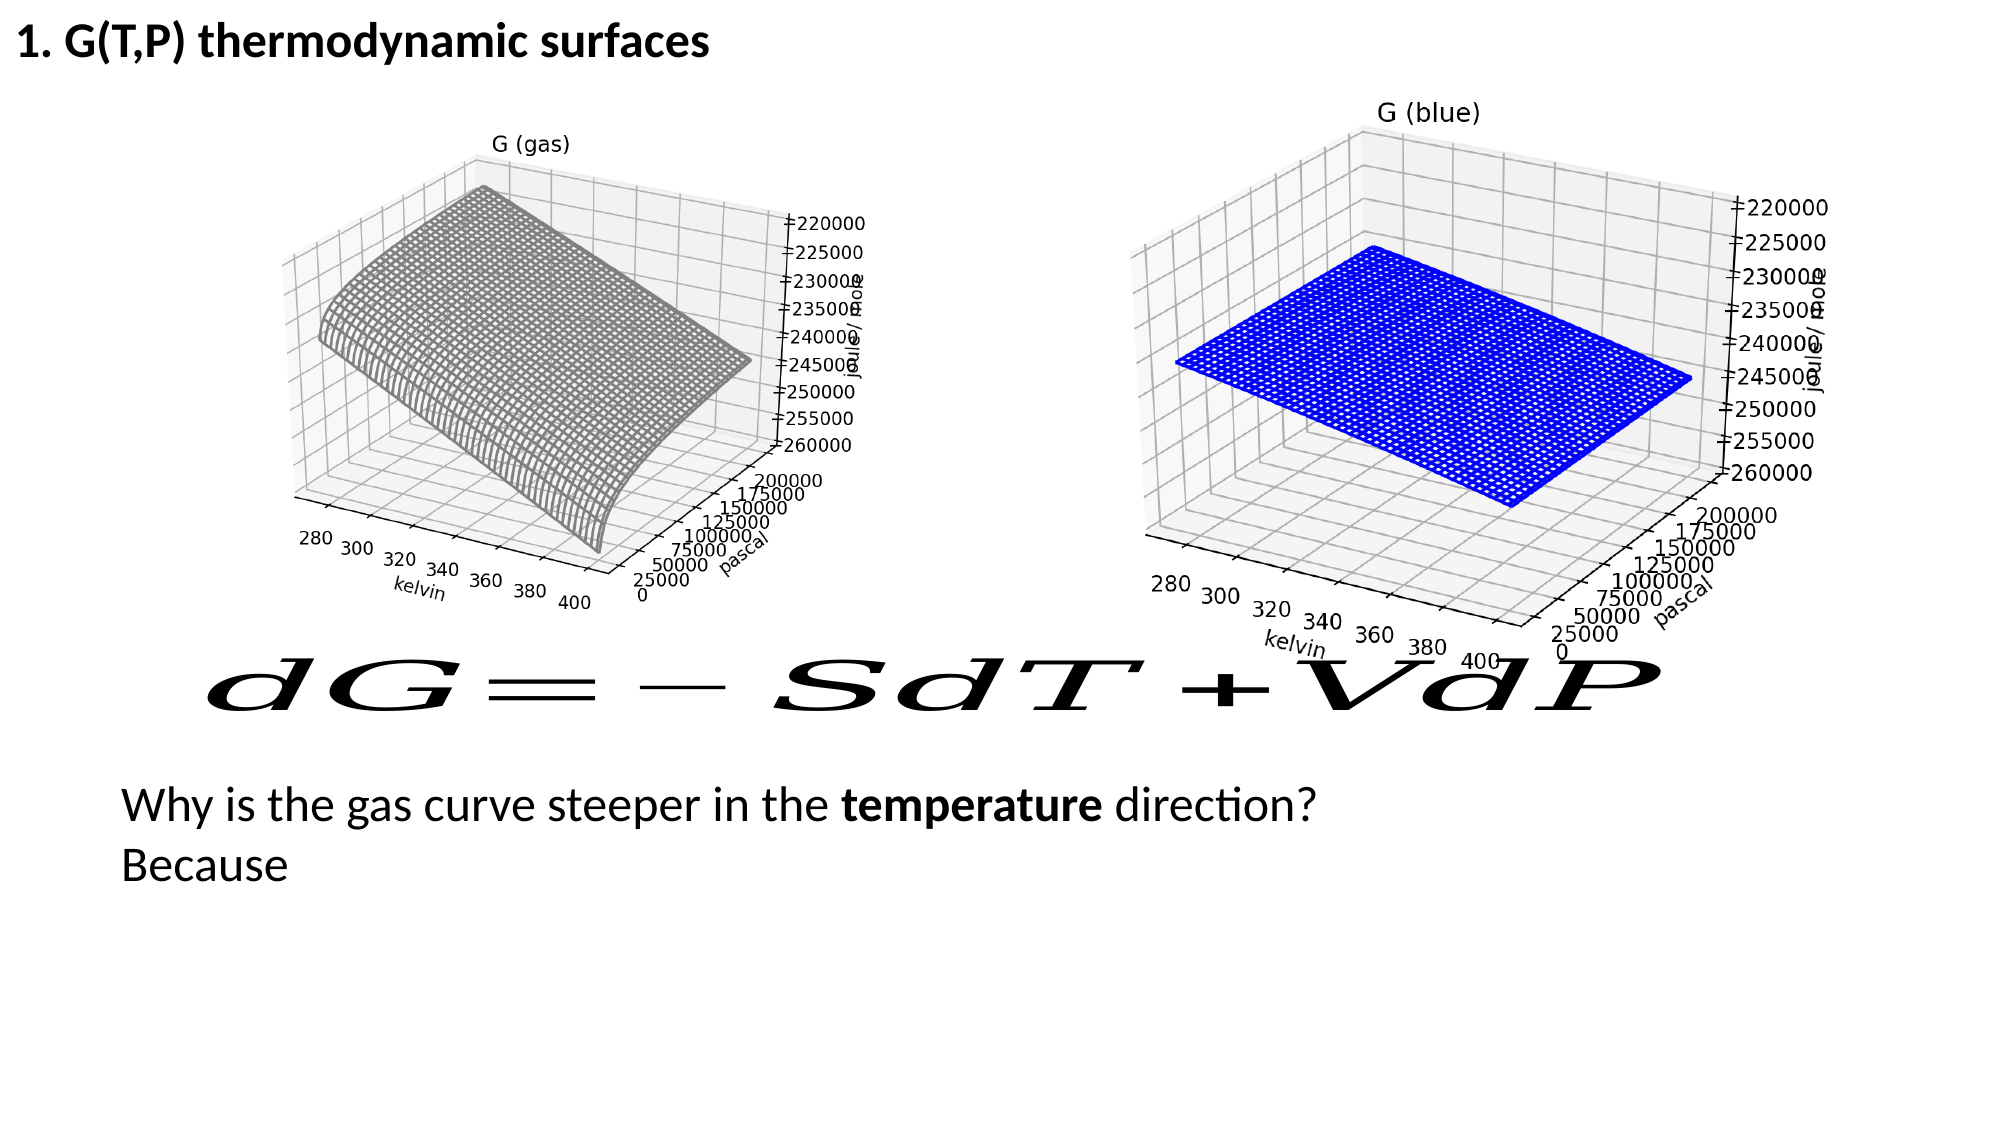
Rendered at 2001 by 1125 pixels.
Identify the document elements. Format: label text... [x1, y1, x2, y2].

text_box 1. G(T,P) thermodynamic surfaces [0, 0, 920, 75]
picture [106, 0, 1912, 743]
